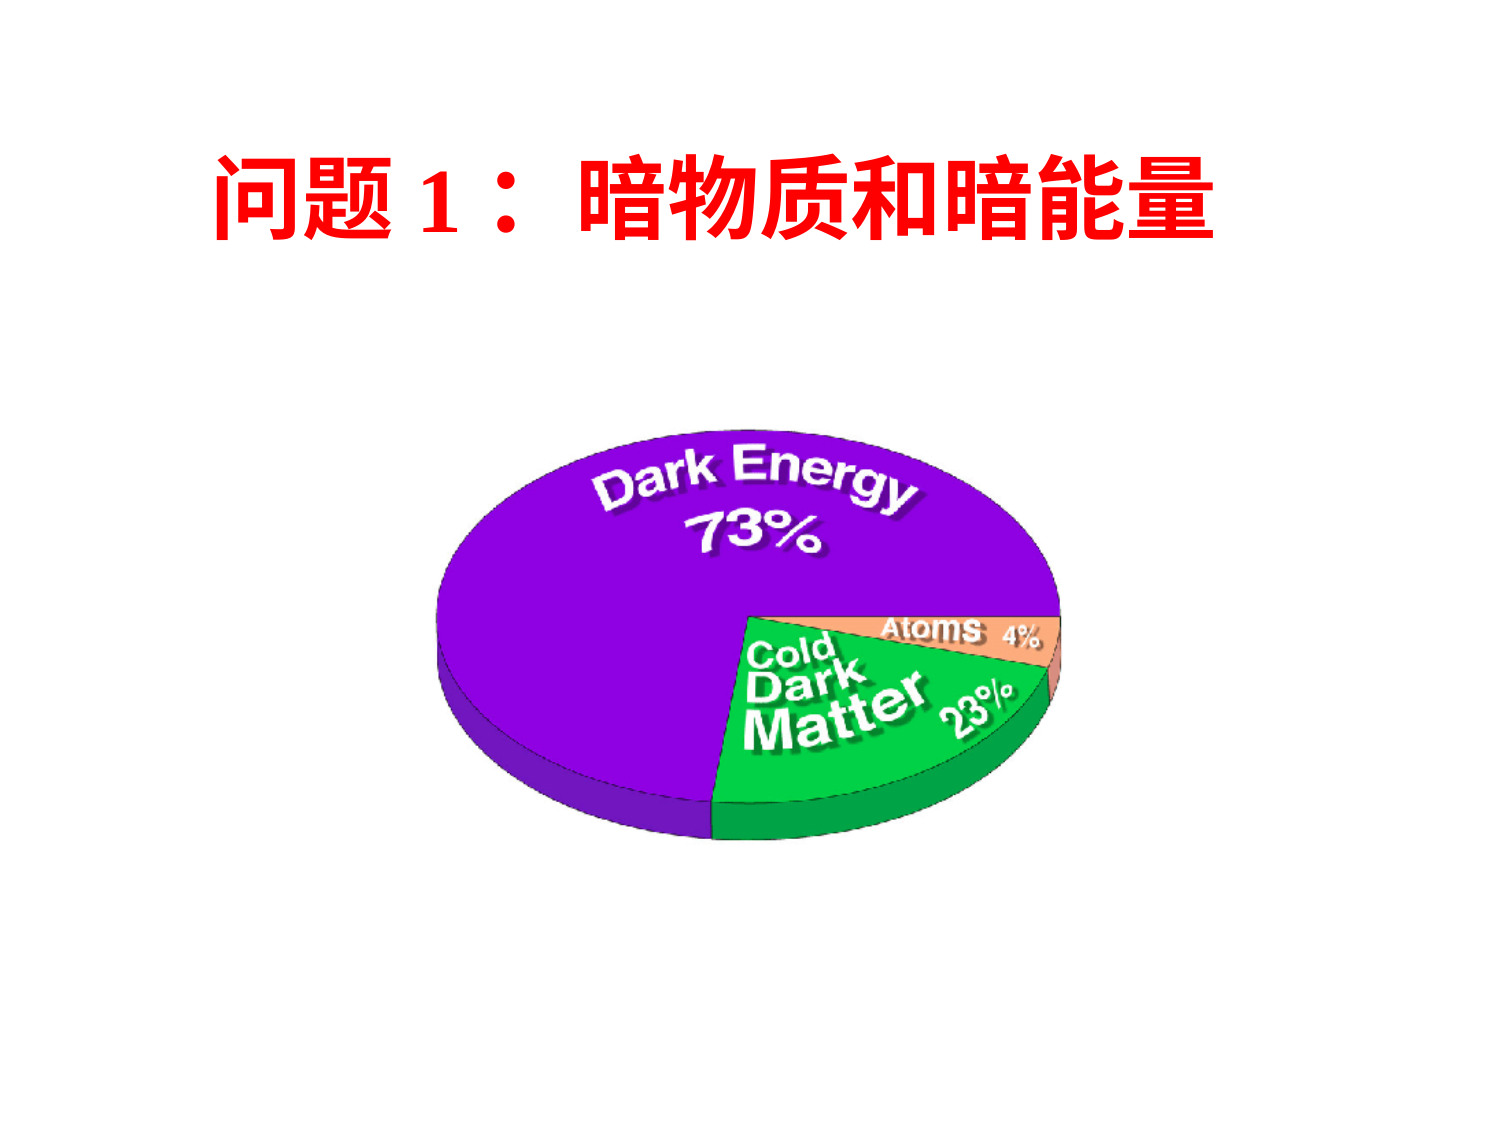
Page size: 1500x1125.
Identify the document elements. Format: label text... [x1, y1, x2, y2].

picture [414, 397, 1086, 866]
title 问题1：暗物质和暗能量 [76, 101, 1352, 290]
